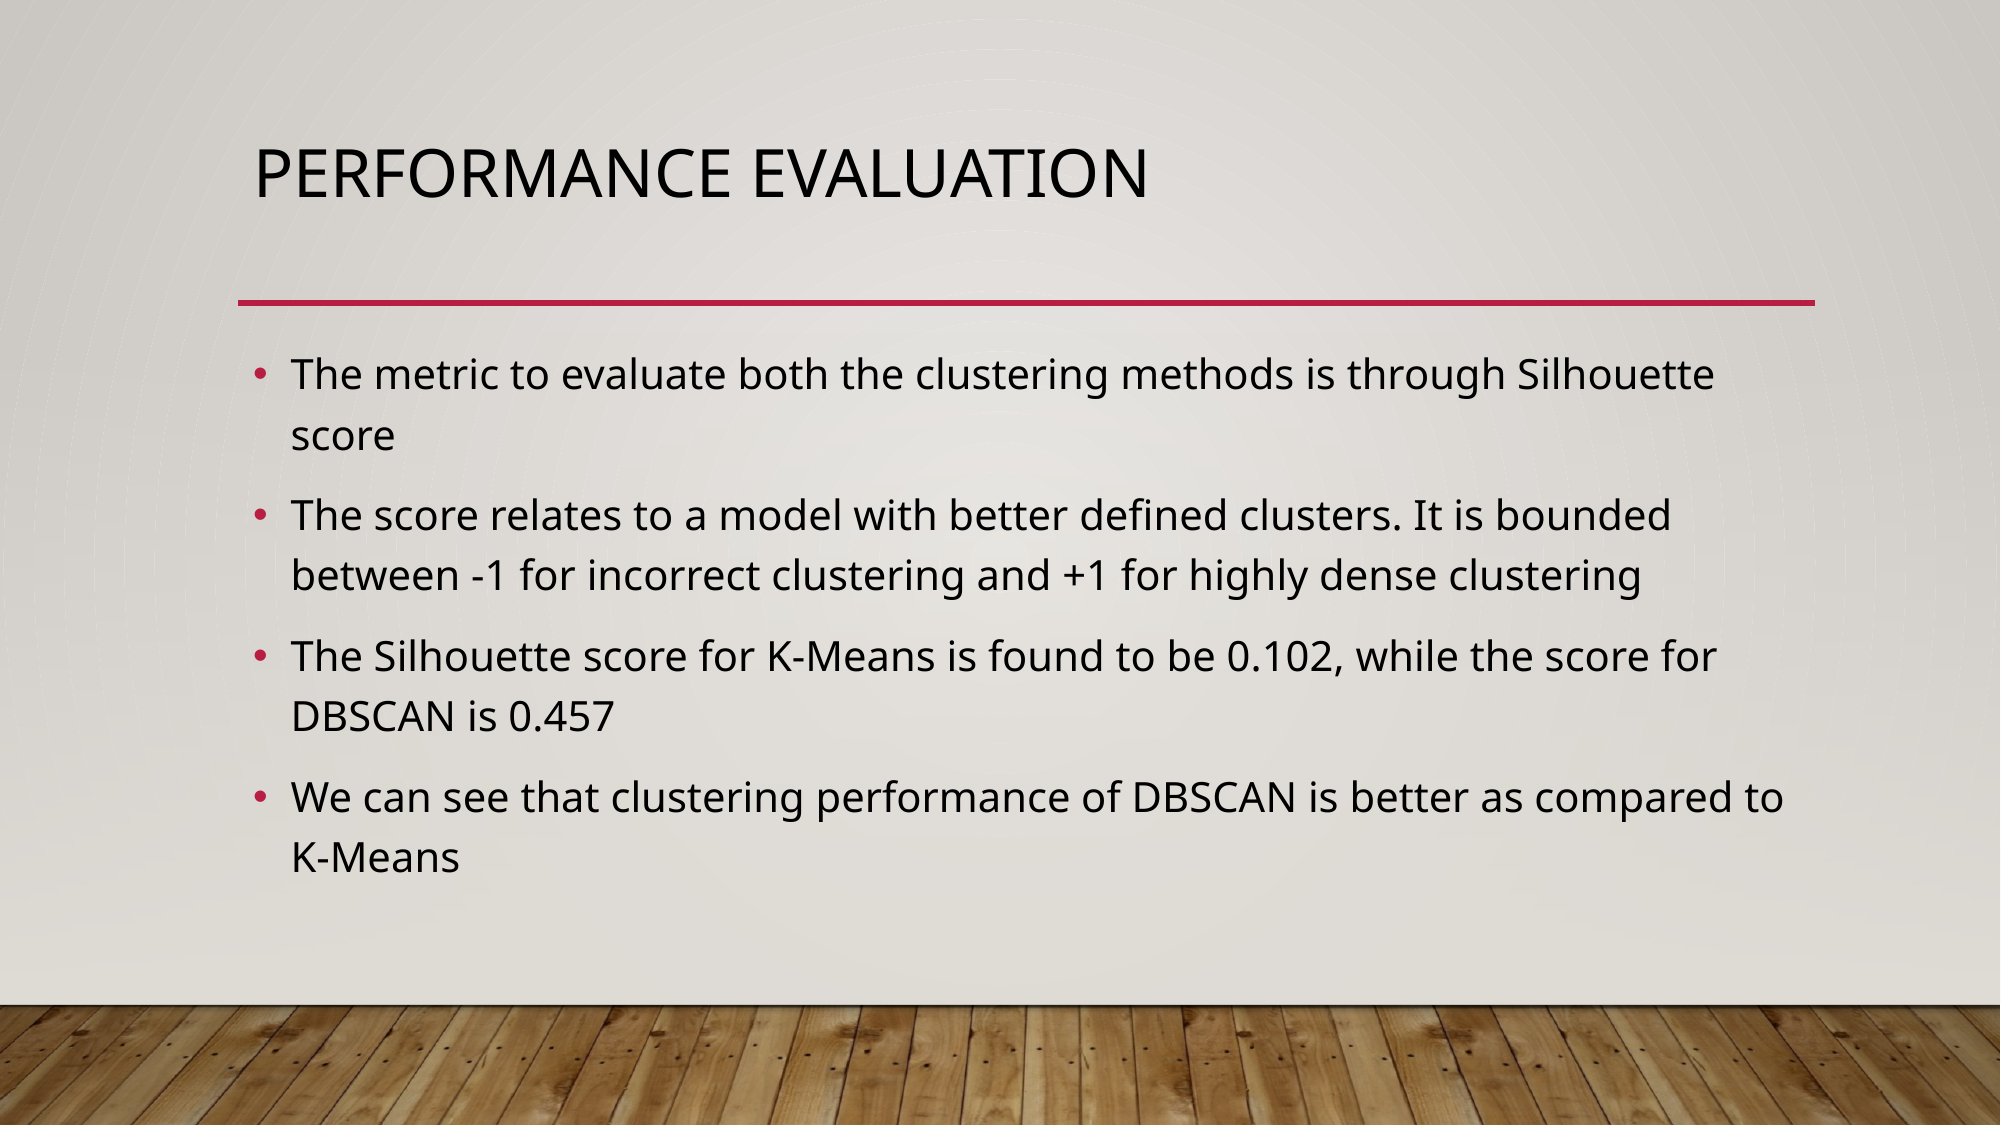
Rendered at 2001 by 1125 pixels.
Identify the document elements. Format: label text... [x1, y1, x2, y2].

list The metric to evaluate both the clustering methods is through Silhouette score The score relates to a model with better defined clusters. It is bounded between -1 for incorrect clustering and +1 for highly dense clustering The Silhouette score for K-Means is found to be 0.102, while the score for DBSCAN is 0.457 We can see that clustering performance of DBSCAN is better as compared to K-Means [238, 330, 1814, 897]
picture [0, 1005, 2000, 1125]
title Performance Evaluation [238, 131, 1814, 305]
